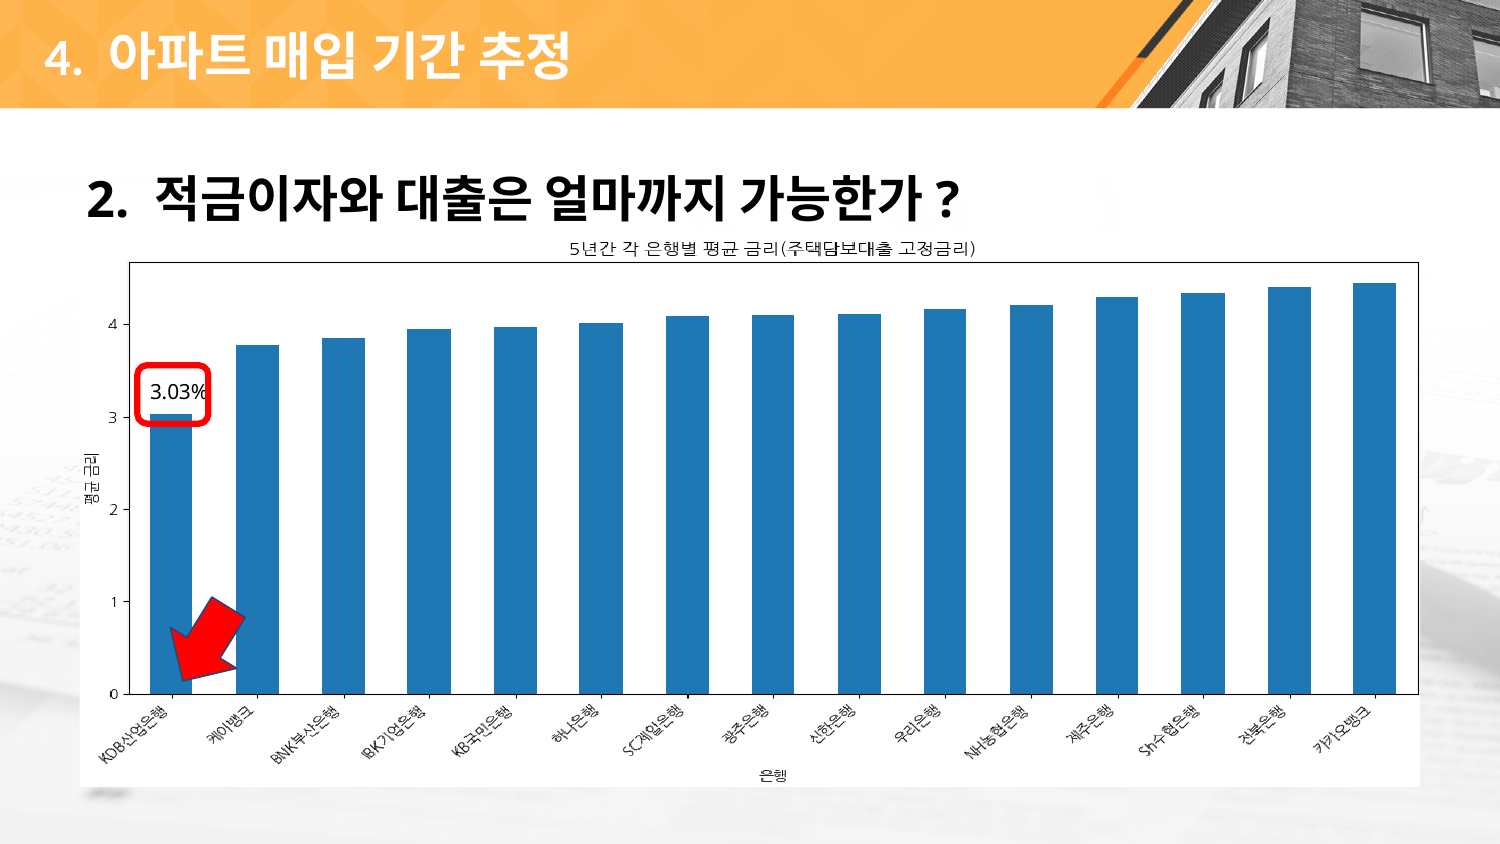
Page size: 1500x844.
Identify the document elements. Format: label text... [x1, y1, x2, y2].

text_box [79, 231, 1421, 787]
title 4. 아파트 매입 기간 추정 [29, 6, 1287, 104]
picture [0, 0, 1500, 844]
text_box 2. 적금이자와 대출은 얼마까지 가능한가? [71, 152, 1407, 251]
